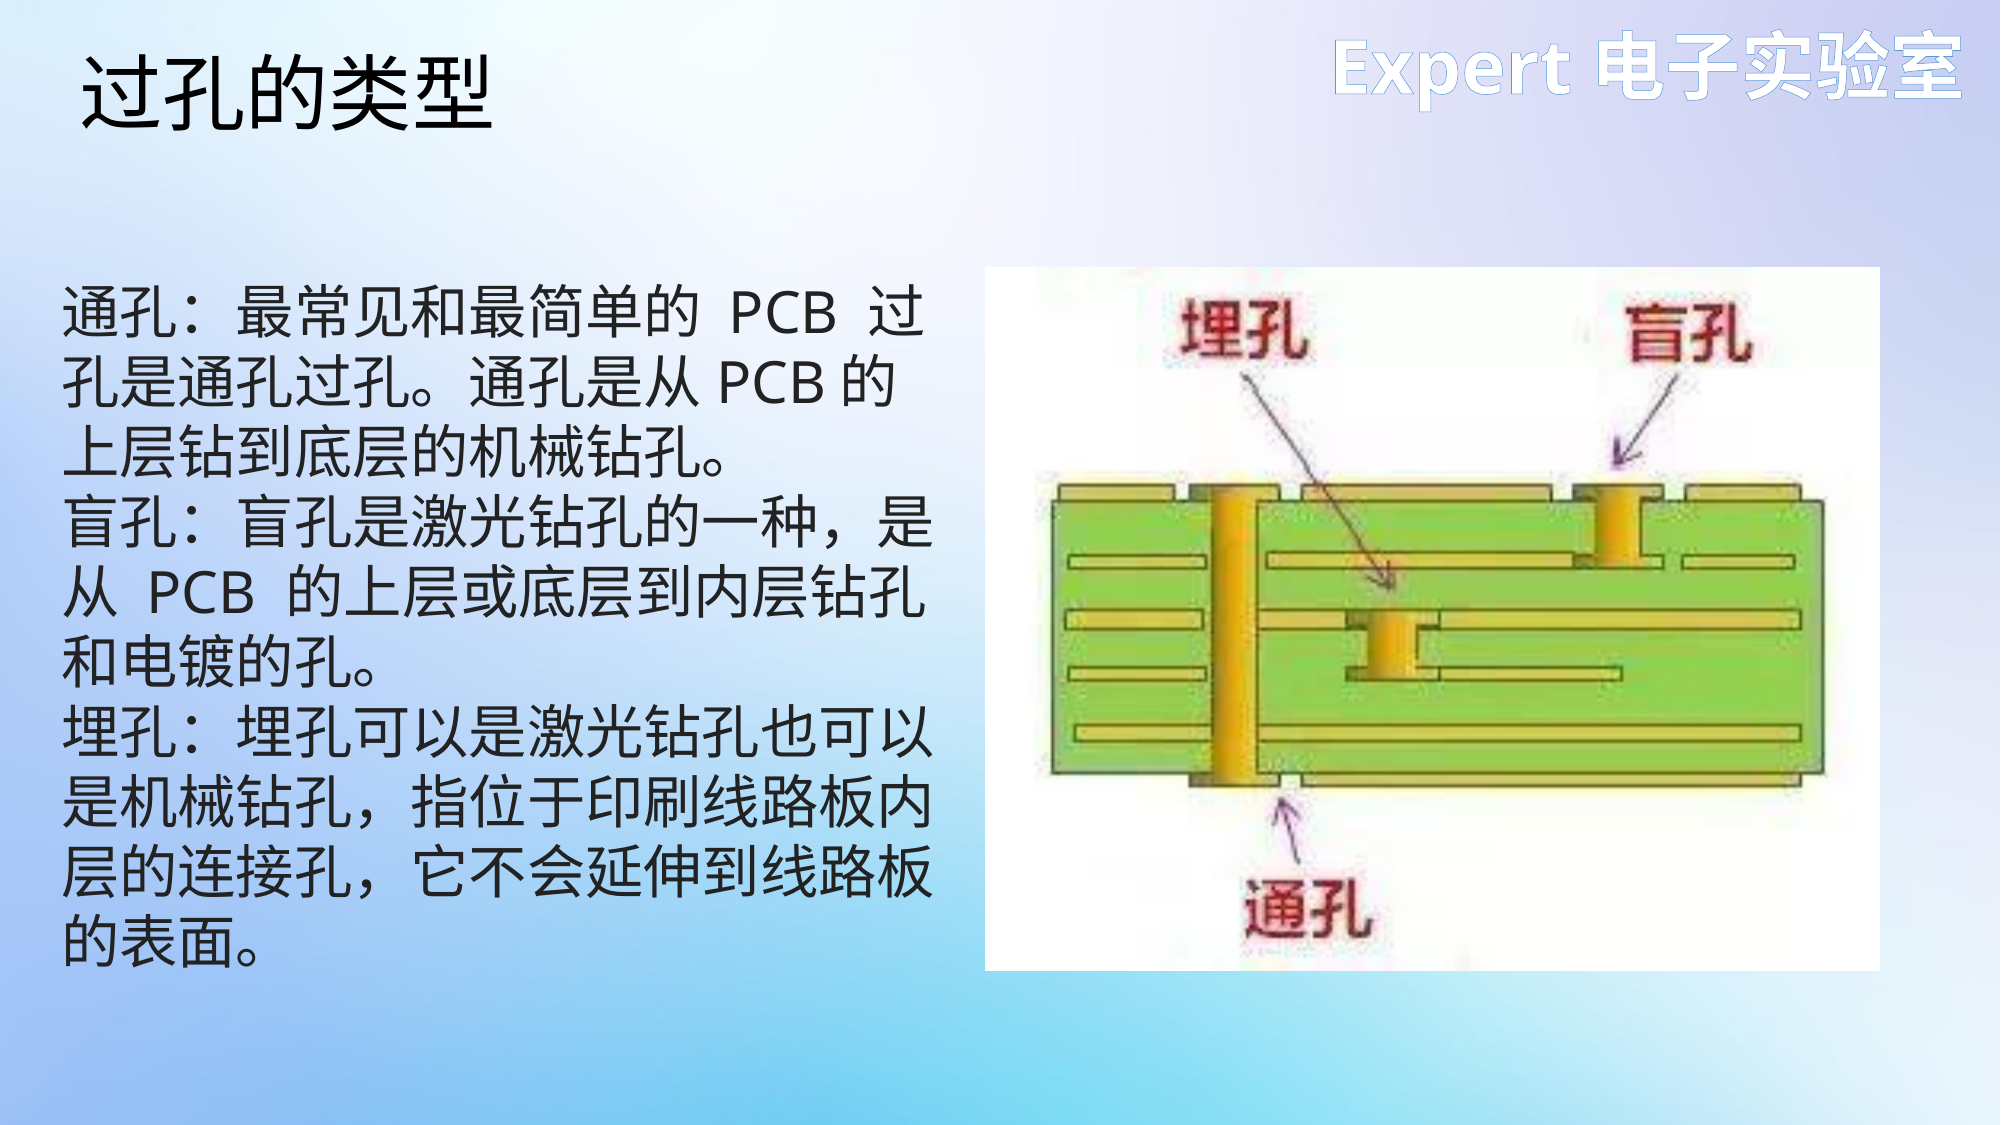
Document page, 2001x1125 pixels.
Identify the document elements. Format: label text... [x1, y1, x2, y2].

picture [0, 0, 2000, 1125]
text_box 通孔：最常见和最简单的 PCB 过孔是通孔过孔。通孔是从PCB的上层钻到底层的机械钻孔。 盲孔：盲孔是激光钻孔的一种，是从 PCB 的上层或底层到内层钻孔和电镀的孔。 埋孔：埋孔可以是激光钻孔也可以是机械钻孔，指位于印刷线路板内层的连接孔，它不会延伸到线路板的表面。 [46, 267, 955, 983]
text_box 过孔的类型 [64, 33, 522, 149]
